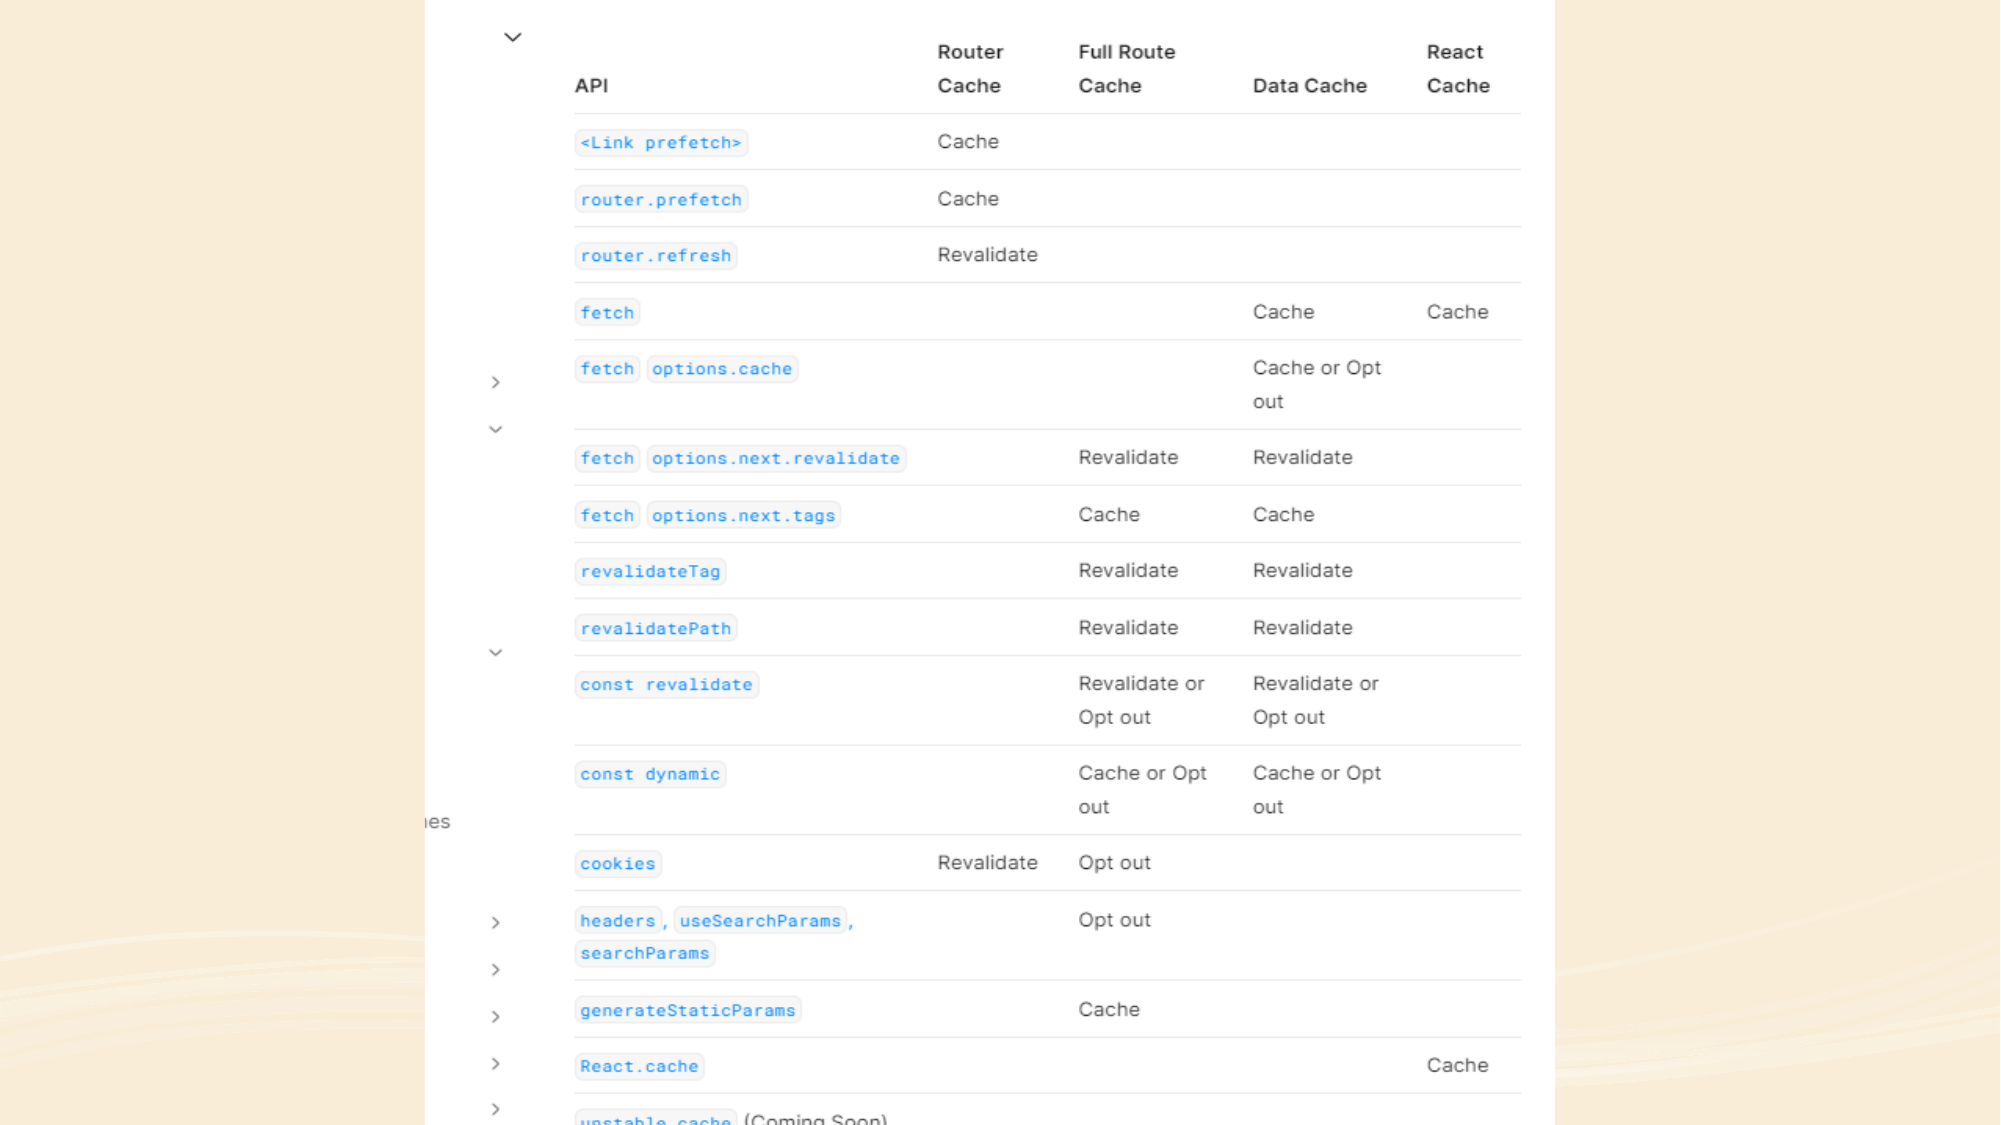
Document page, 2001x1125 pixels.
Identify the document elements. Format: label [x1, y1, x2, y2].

picture [424, 0, 1555, 1125]
